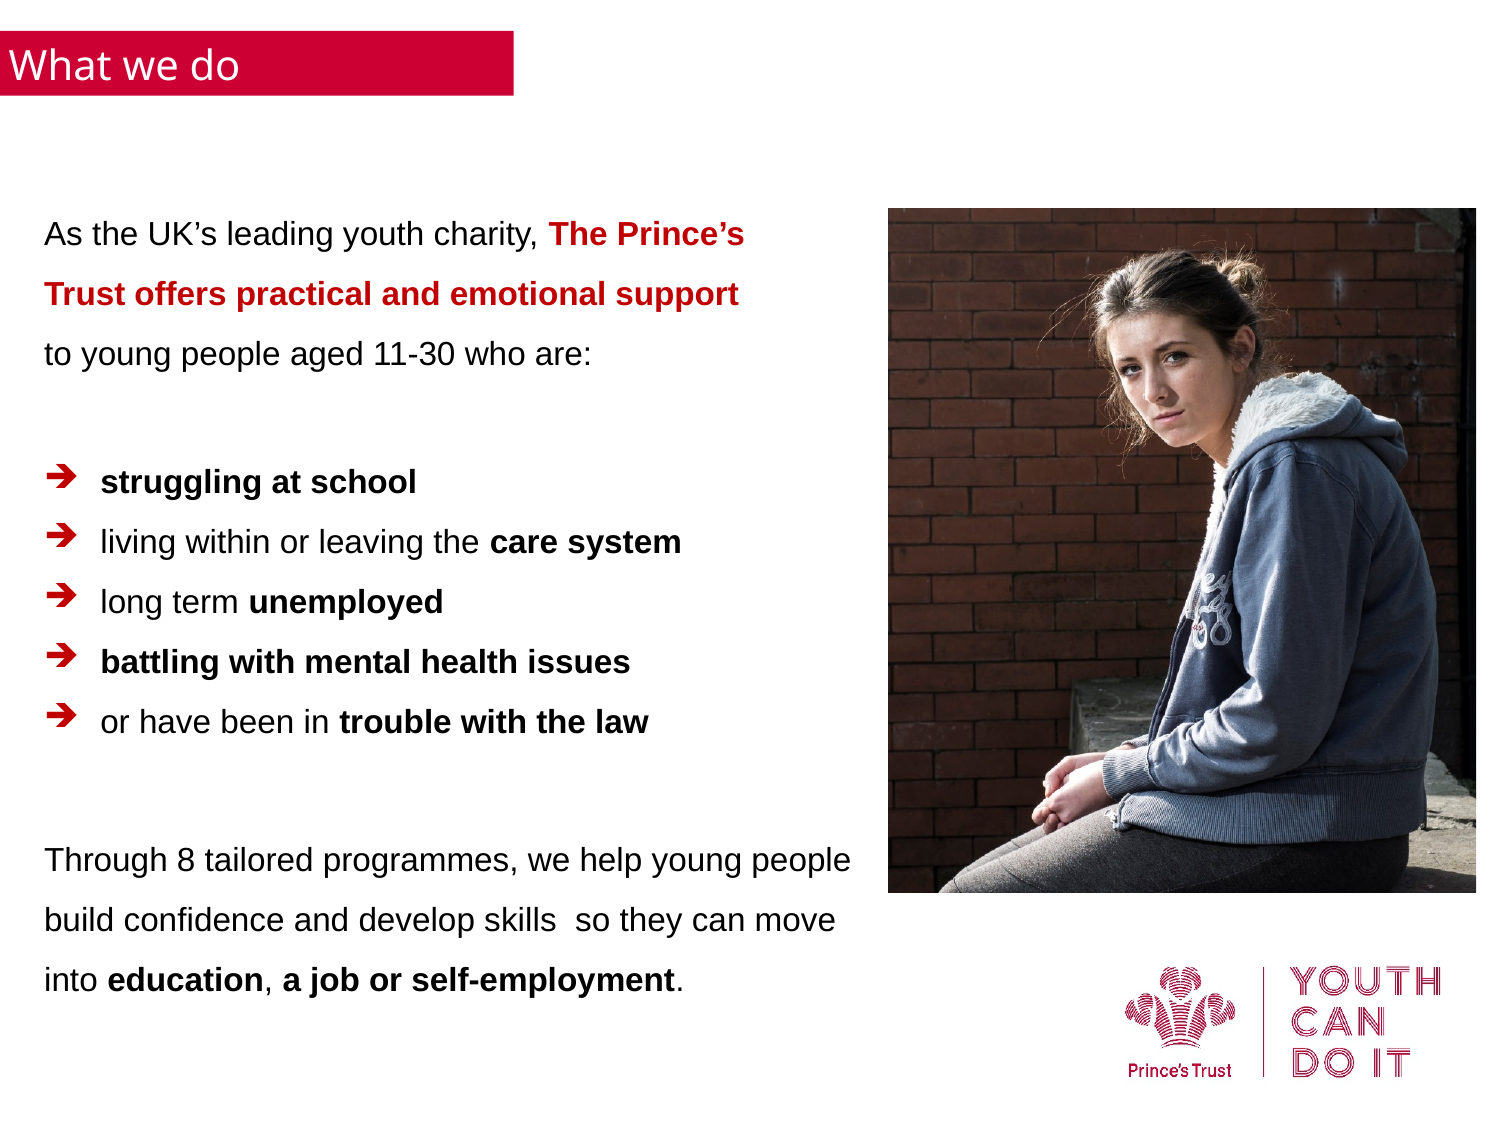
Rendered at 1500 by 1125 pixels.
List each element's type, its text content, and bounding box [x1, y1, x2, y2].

picture [887, 207, 1477, 893]
text_box What we do [0, 30, 514, 96]
picture [1092, 932, 1477, 1110]
text_box struggling at school living within or leaving the care system long term unemployed battling with mental health issues or have been in trouble with the law [29, 432, 809, 748]
text_box Through 8 tailored programmes, we help young people build confidence and develop skills so they can move into education, a job or self-employment. [29, 810, 883, 1006]
text_box As the UK’s leading youth charity, The Prince’s Trust offers practical and emotional support to young people aged 11-30 who are: [29, 184, 809, 380]
